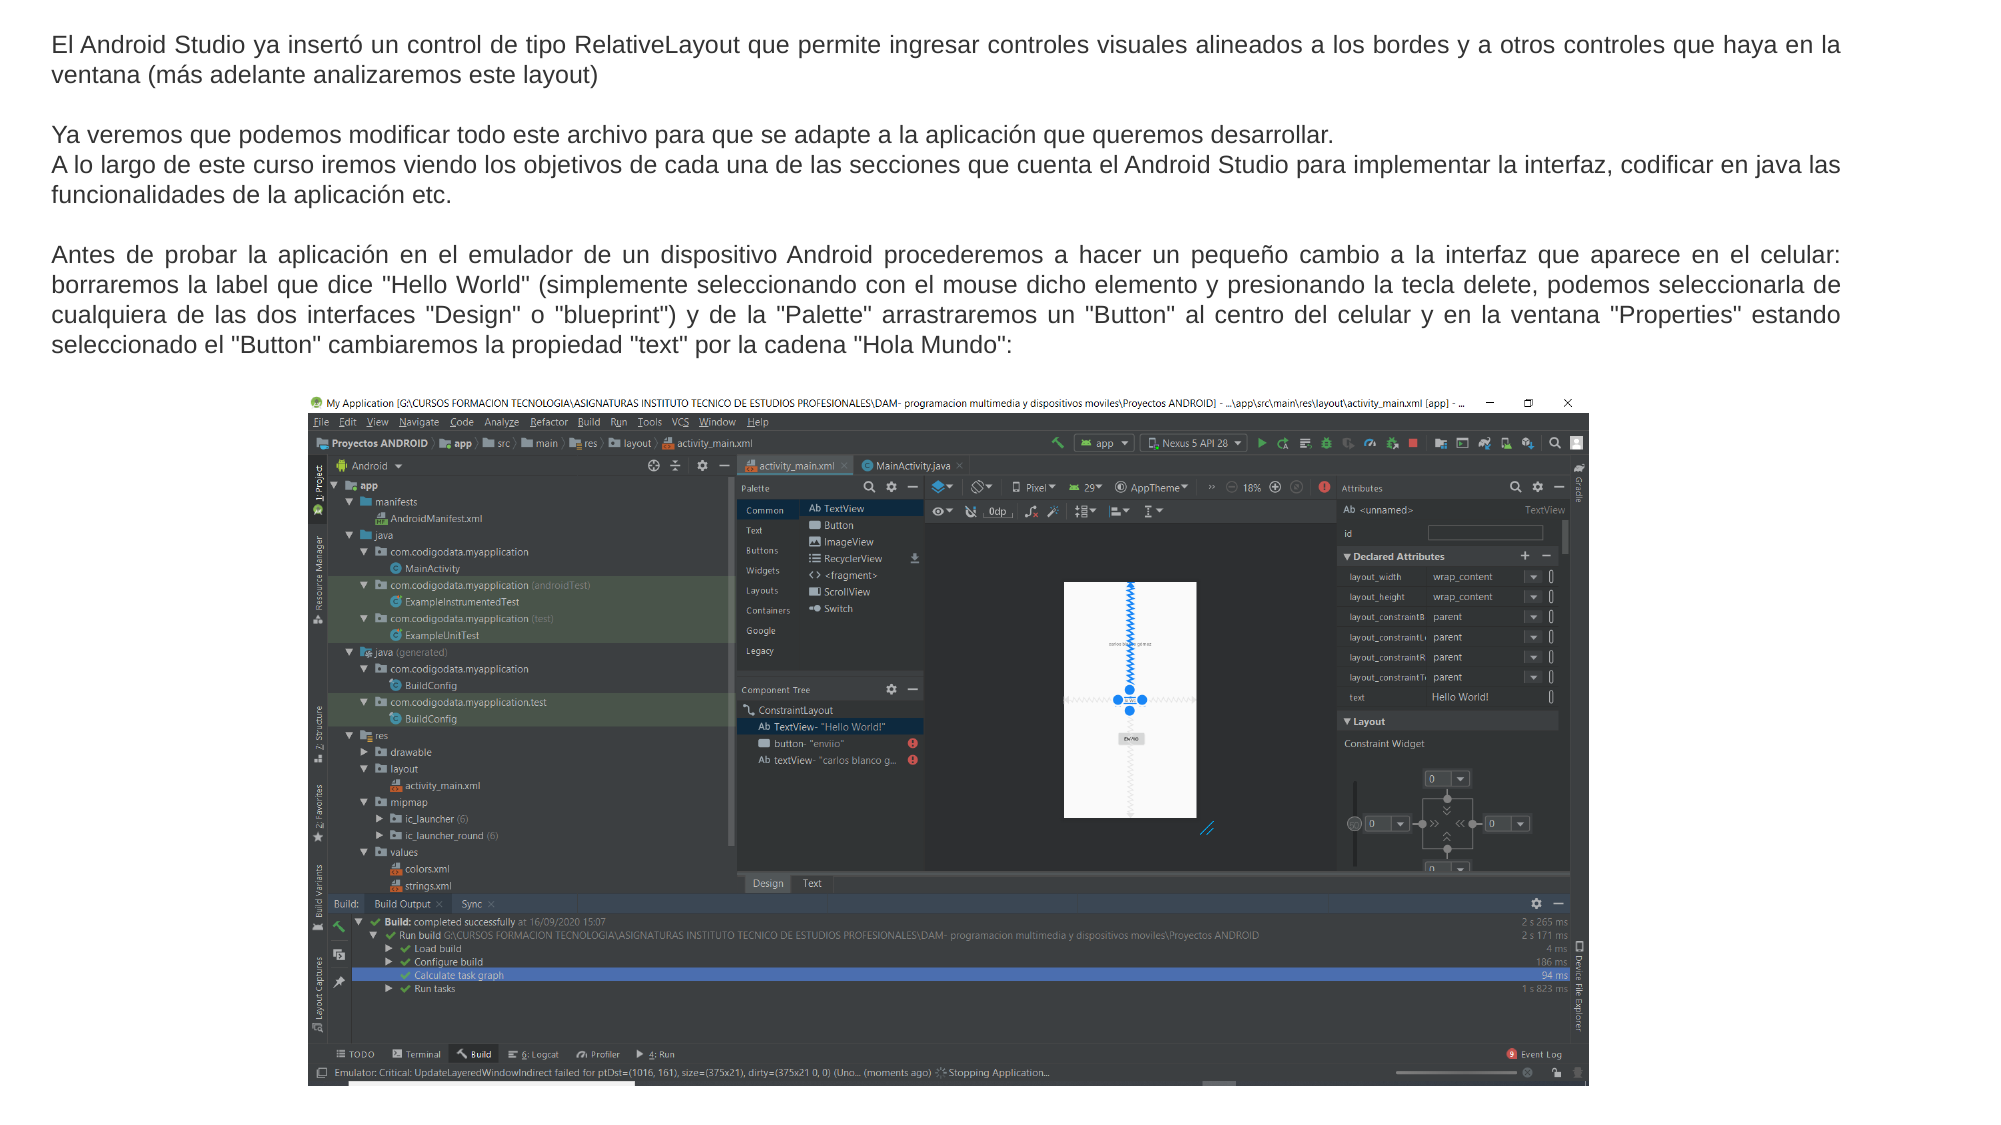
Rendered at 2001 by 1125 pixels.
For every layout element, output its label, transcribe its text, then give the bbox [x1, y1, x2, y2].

picture [307, 392, 1590, 1086]
text_box El Android Studio ya insertó un control de tipo RelativeLayout que permite ingresar controles visuales alineados a los bordes y a otros controles que haya en la ventana (más adelante analizaremos este layout) Ya veremos que podemos modificar todo este archivo para que se adapte a la aplicación que queremos desarrollar. A lo largo de este curso iremos viendo los objetivos de cada una de las secciones que cuenta el Android Studio para implementar la interfaz, codificar en java las funcionalidades de la aplicación etc. Antes de probar la aplicación en el emulador de un dispositivo Android procederemos a hacer un pequeño cambio a la interfaz que aparece en el celular: borraremos la label que dice "Hello World" (simplemente seleccionando con el mouse dicho elemento y presionando la tecla delete, podemos seleccionarla de cualquiera de las dos interfaces "Design" o "blueprint") y de la "Palette" arrastraremos un "Button" al centro del celular y en la ventana "Properties" estando seleccionado el "Button" cambiaremos la propiedad "text" por la cadena "Hola Mundo": [36, 21, 1861, 366]
